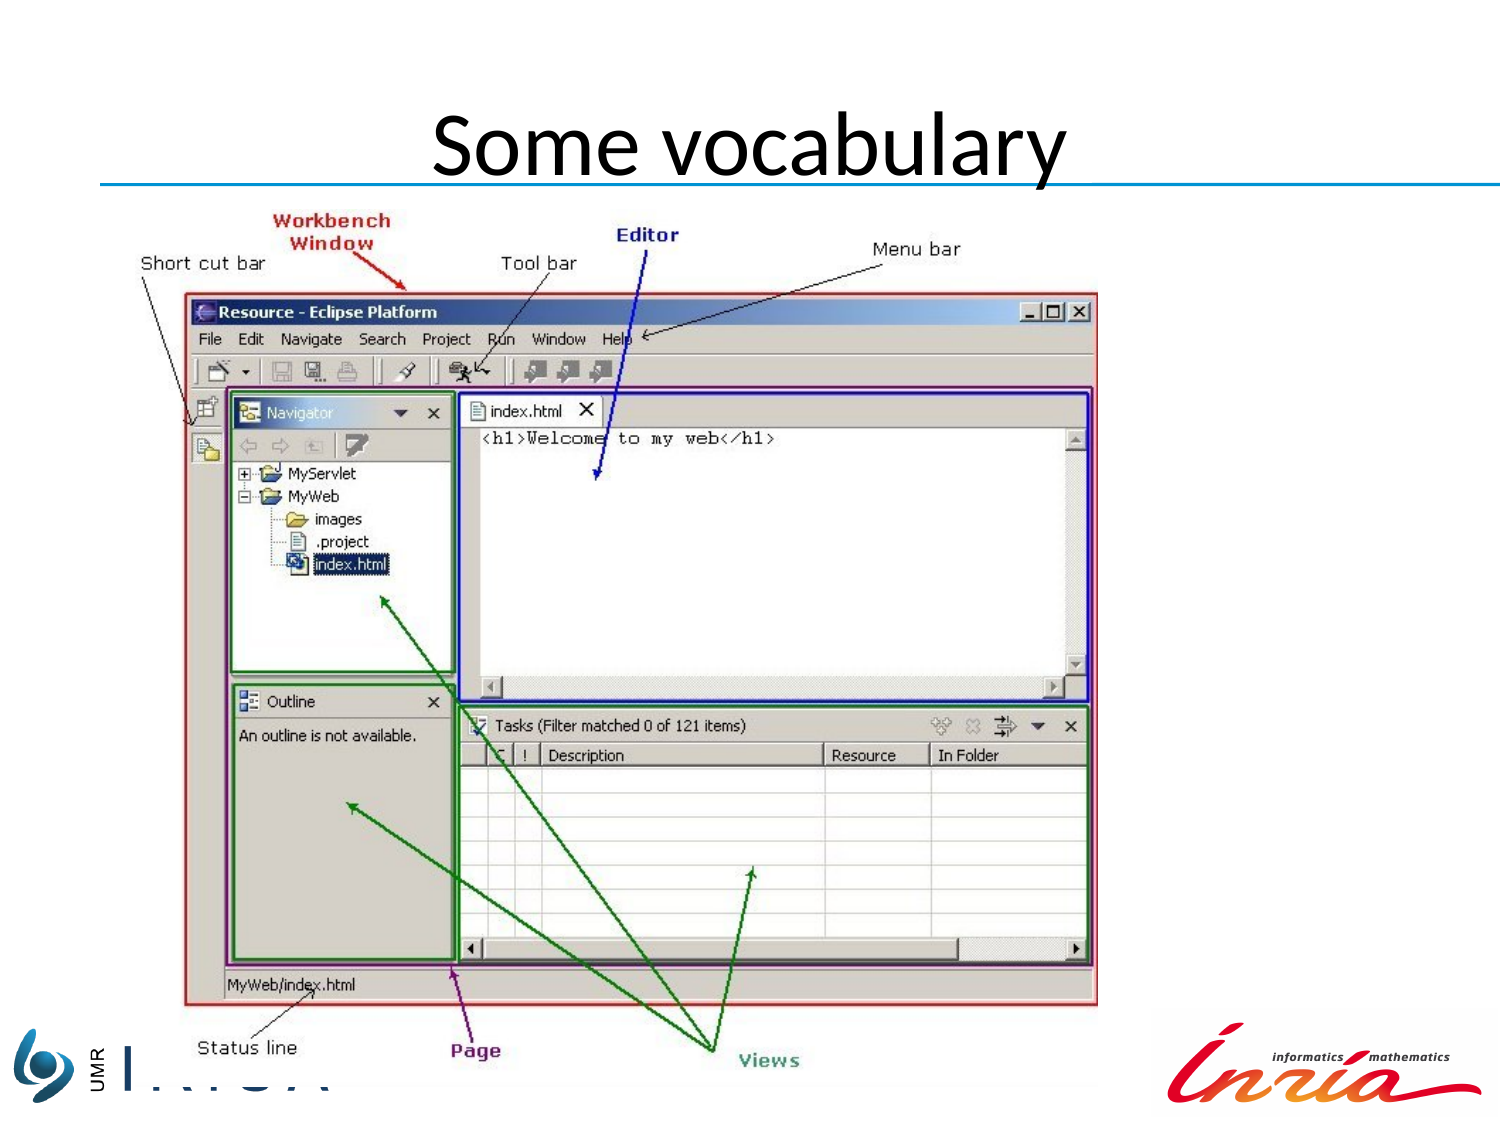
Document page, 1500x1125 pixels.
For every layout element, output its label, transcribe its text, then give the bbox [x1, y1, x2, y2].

picture [13, 209, 1098, 1103]
picture [1151, 1008, 1498, 1117]
title Some vocabulary [75, 45, 1425, 233]
